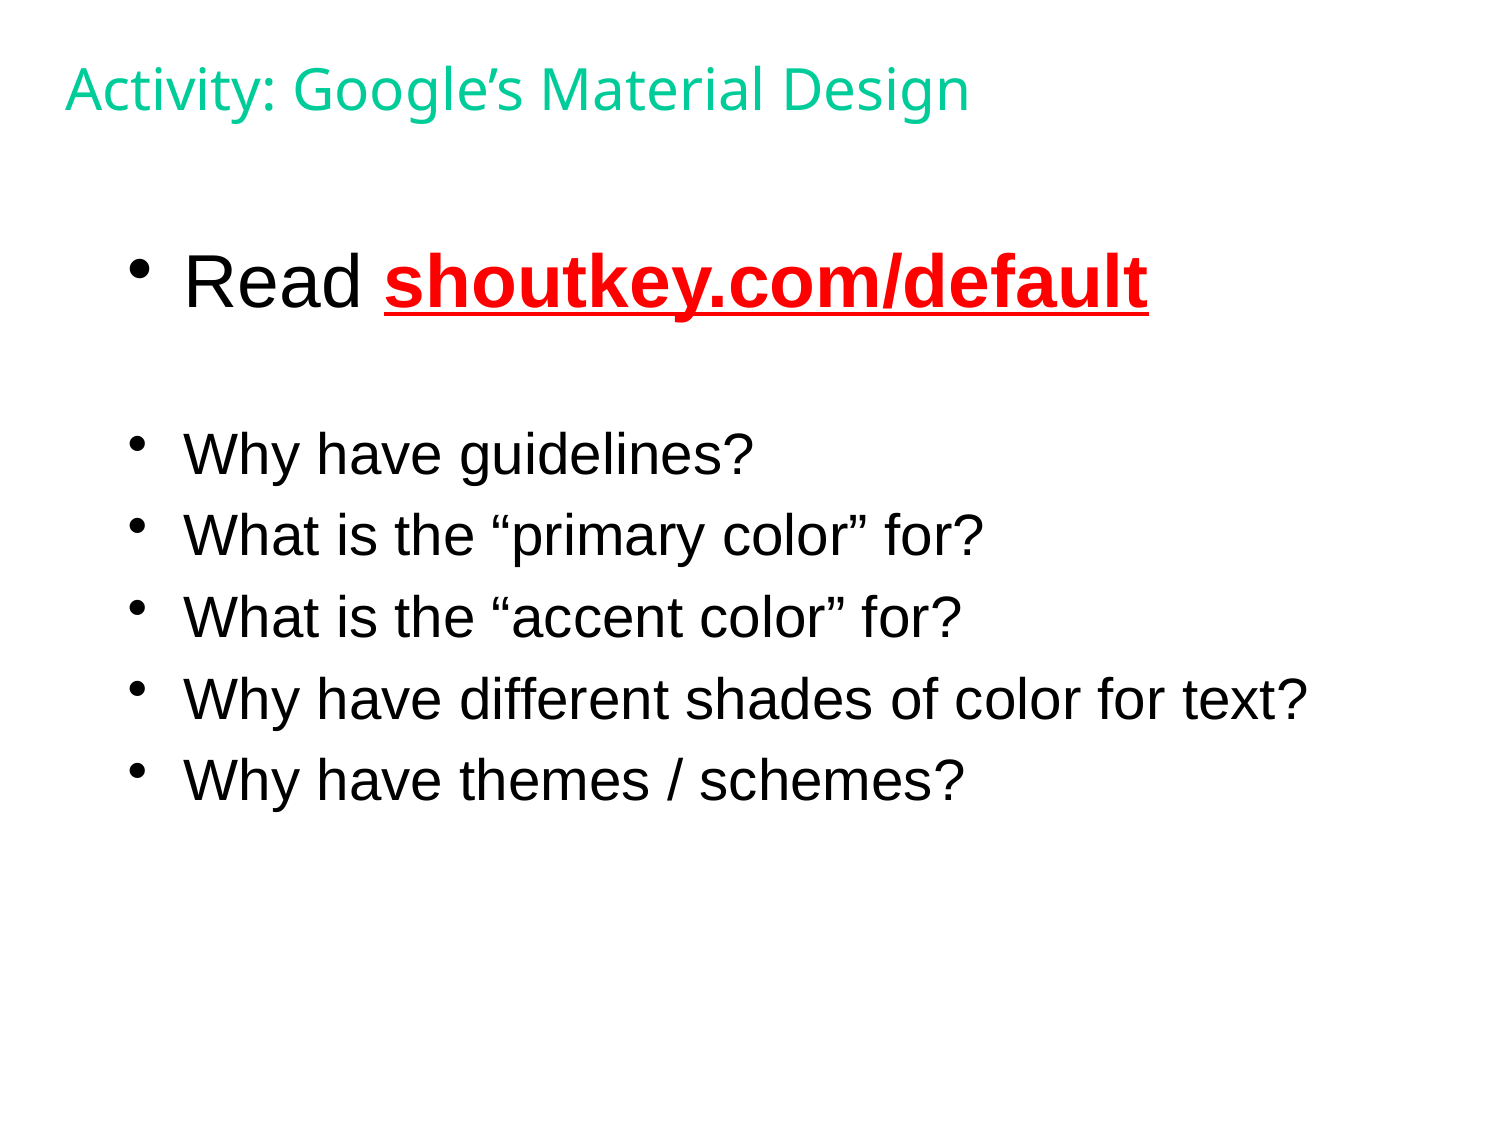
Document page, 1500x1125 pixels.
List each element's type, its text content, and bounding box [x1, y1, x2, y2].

title Activity: Google’s Material Design [49, 24, 1438, 151]
list Read shoutkey.com/default Why have guidelines? What is the “primary color” for? What is the “accent color” for? Why have different shades of color for text? Why have themes / schemes? [112, 224, 1463, 1001]
